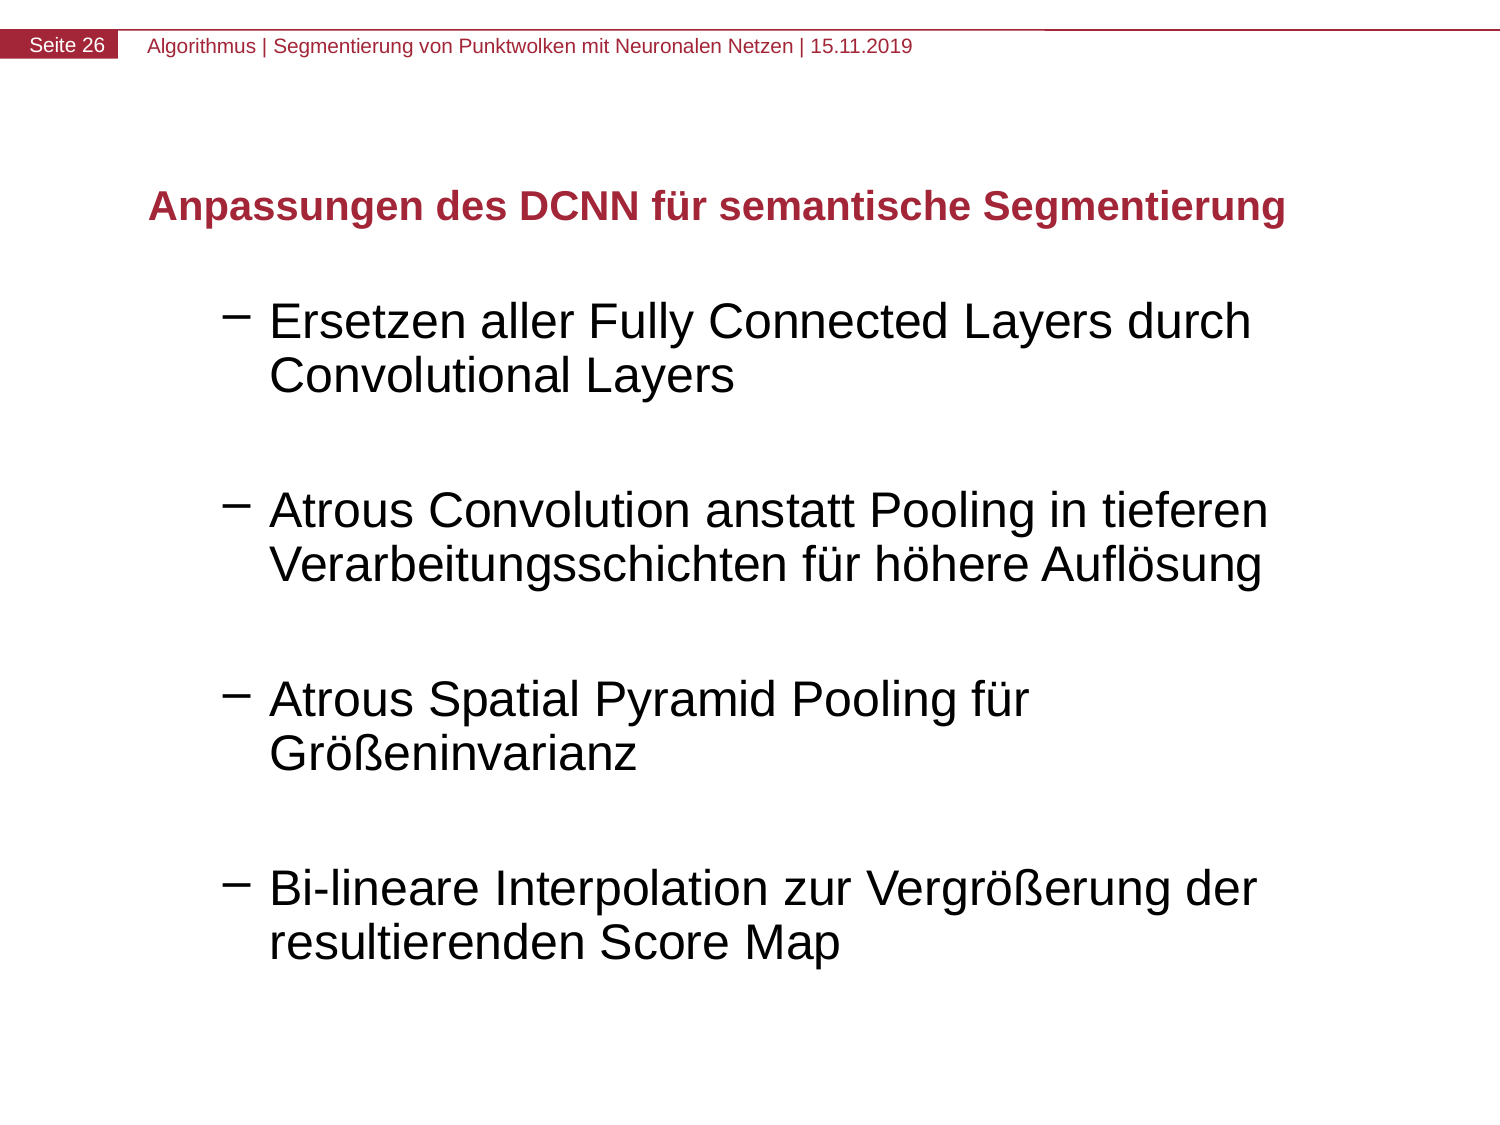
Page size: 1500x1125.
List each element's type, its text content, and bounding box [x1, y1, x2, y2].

list Ersetzen aller Fully Connected Layers durch Convolutional Layers Atrous Convolution anstatt Pooling in tieferen Verarbeitungsschichten für höhere Auflösung Atrous Spatial Pyramid Pooling für Größeninvarianz Bi-lineare Interpolation zur Vergrößerung der resultierenden Score Map [132, 287, 1371, 888]
title Anpassungen des DCNN für semantische Segmentierung [132, 149, 1413, 258]
